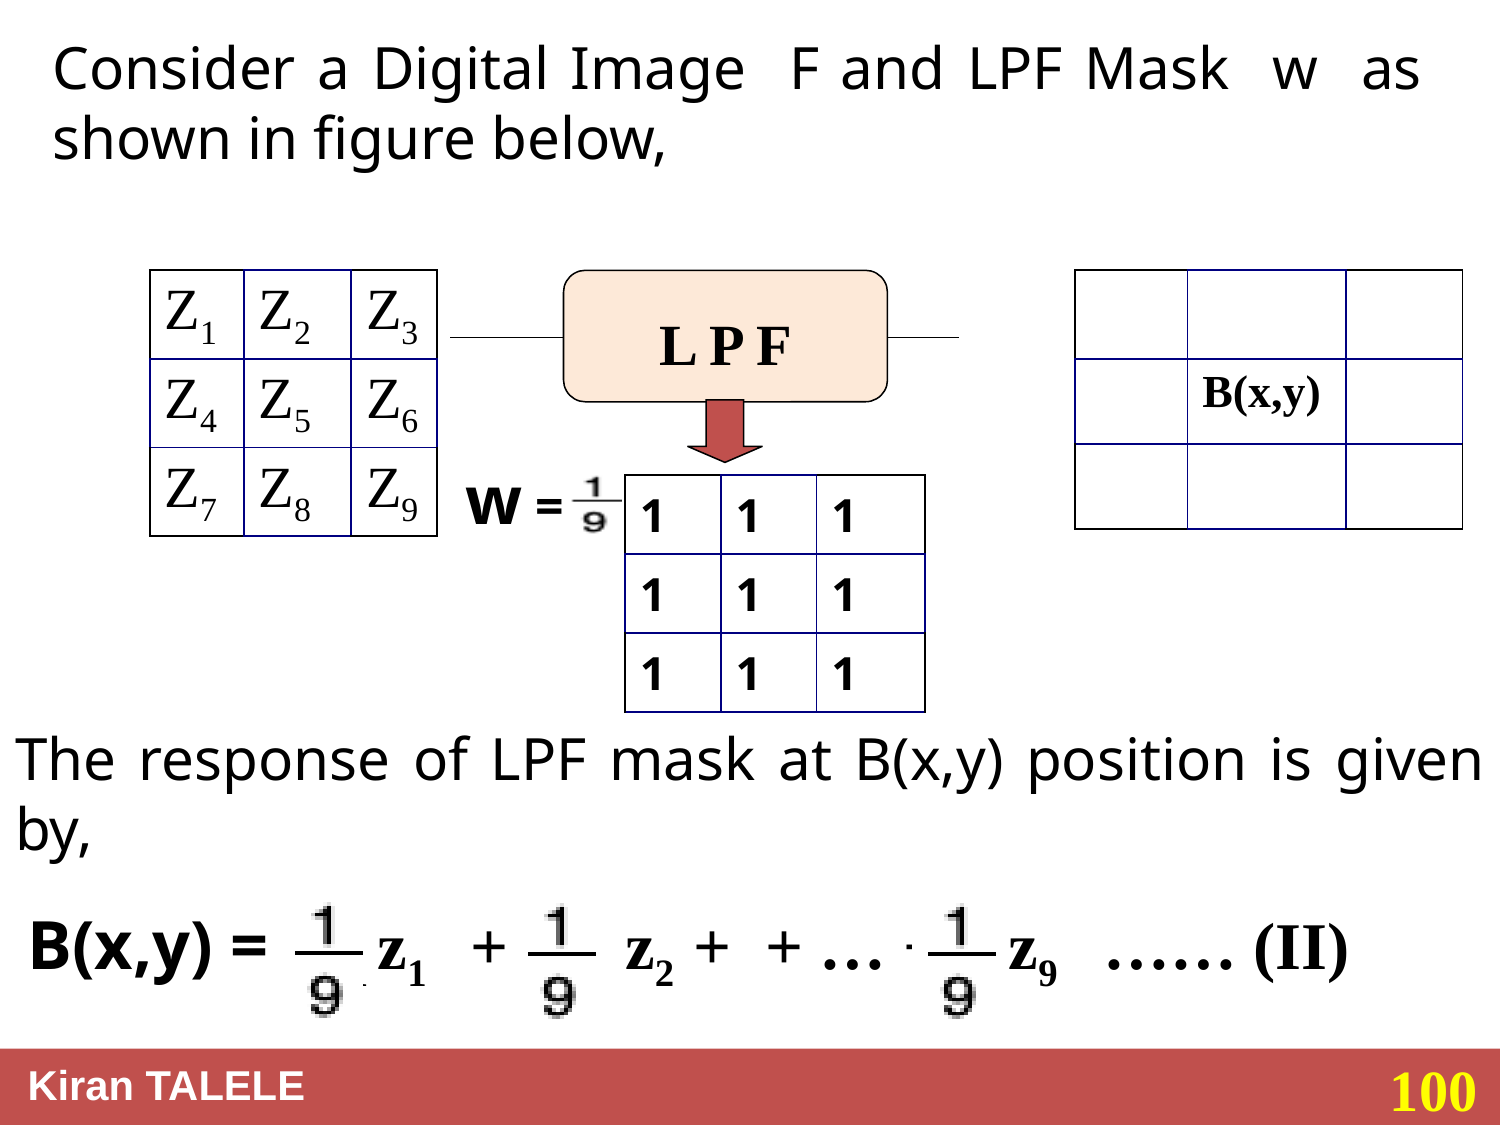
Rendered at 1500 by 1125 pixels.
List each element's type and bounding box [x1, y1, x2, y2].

table_cell [1188, 360, 1345, 443]
table_cell [151, 448, 243, 535]
table_cell [626, 555, 720, 632]
table_cell [1076, 445, 1187, 528]
table_header [151, 271, 243, 358]
table_cell [1076, 360, 1187, 443]
table_header [1188, 271, 1345, 358]
table_header [722, 476, 816, 553]
table_cell [245, 448, 350, 535]
text_box [450, 450, 650, 546]
text_box [0, 748, 1500, 865]
table_header [817, 476, 924, 553]
text_box [0, 1045, 1500, 1125]
table_cell [722, 555, 816, 632]
table_cell [817, 634, 924, 711]
table_cell [352, 360, 436, 447]
table_cell [352, 448, 436, 535]
table_header [352, 271, 436, 358]
table_cell [817, 555, 924, 632]
table_cell [1188, 445, 1345, 528]
table_header [626, 476, 720, 553]
table_cell [1347, 360, 1462, 443]
text_box [12, 898, 1500, 1027]
table_header [1347, 271, 1462, 358]
table_cell [722, 634, 816, 711]
table_header [245, 271, 350, 358]
table_cell [1347, 445, 1462, 528]
table_cell [245, 360, 350, 447]
picture [562, 474, 622, 537]
text_box [37, 23, 1500, 213]
table_cell [626, 634, 720, 711]
table_header [1076, 271, 1187, 358]
text_box [449, 270, 959, 463]
table_cell [151, 360, 243, 447]
